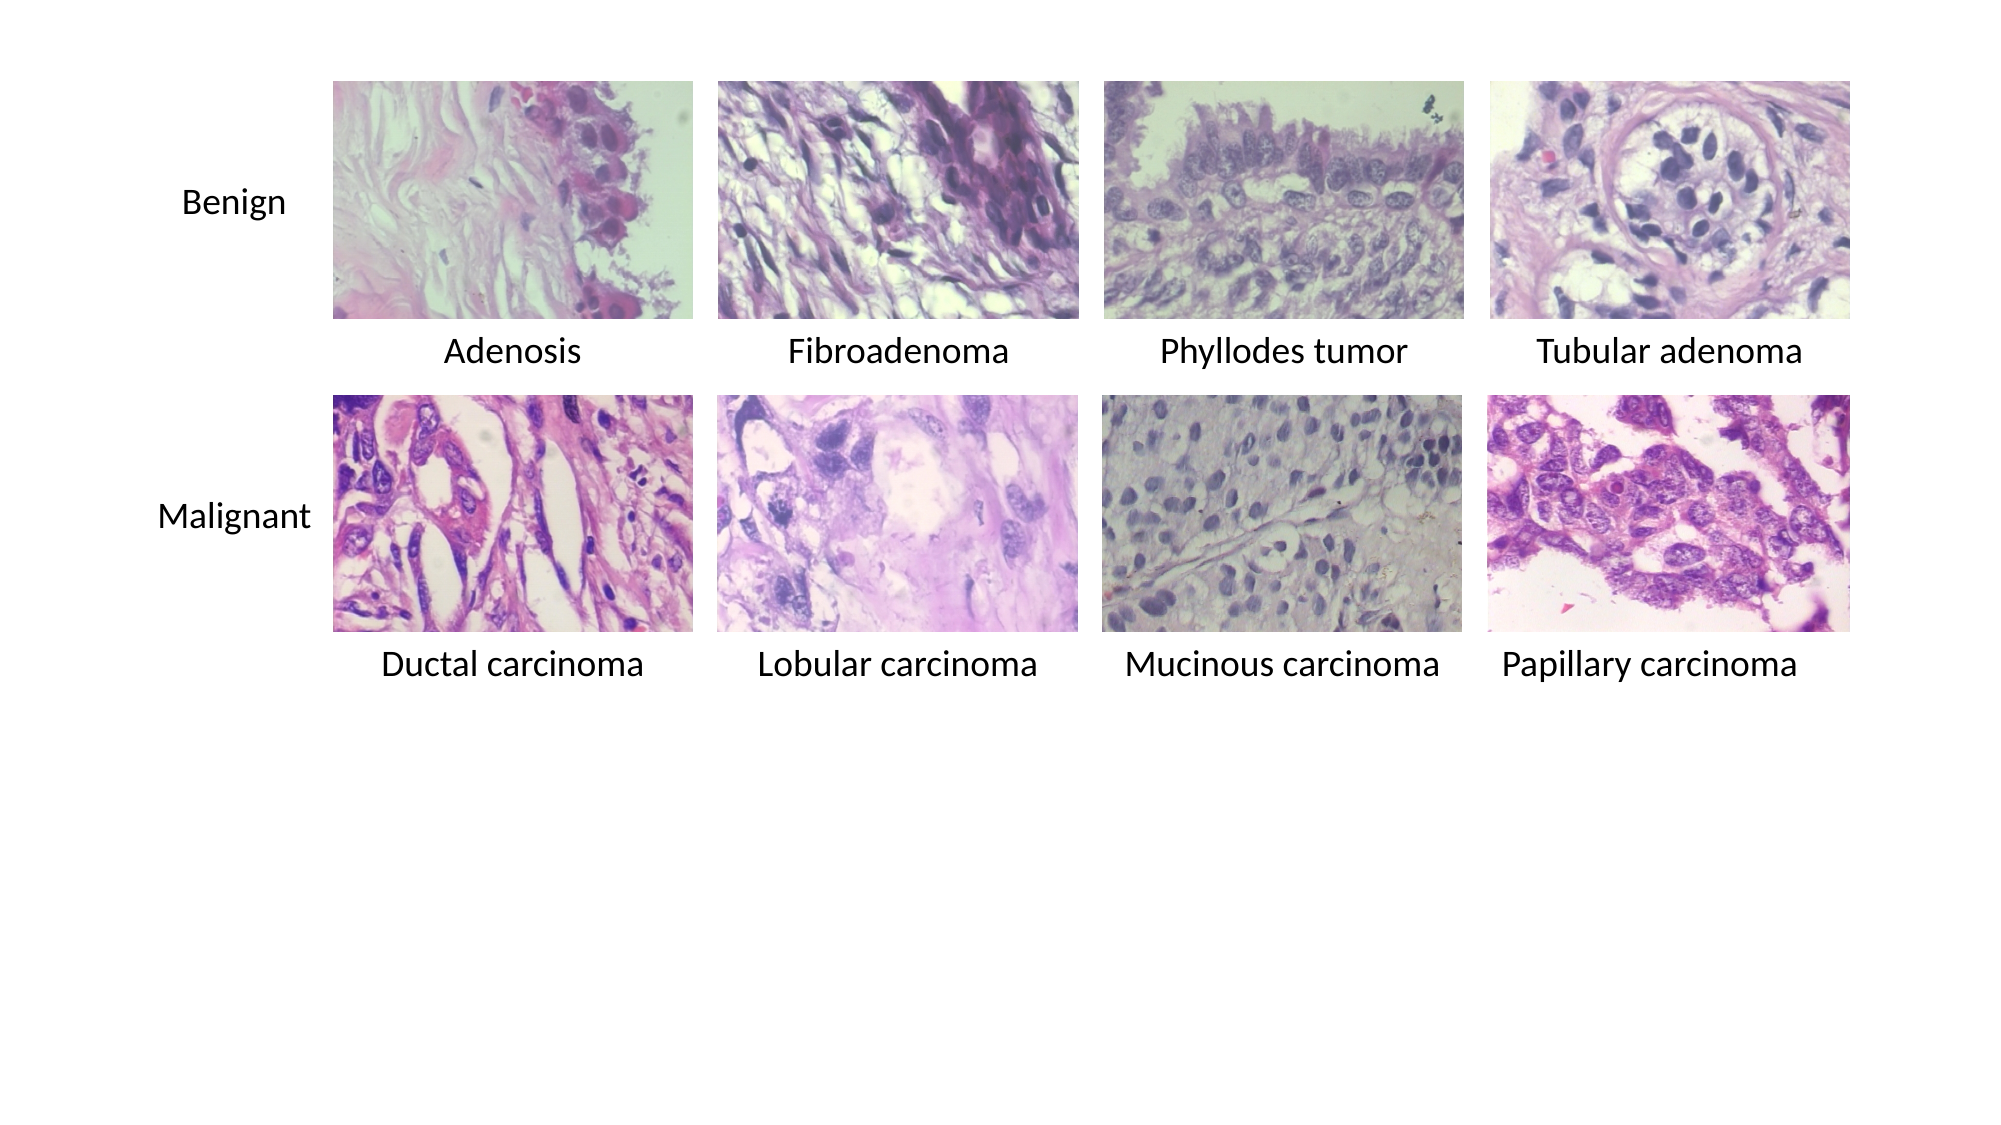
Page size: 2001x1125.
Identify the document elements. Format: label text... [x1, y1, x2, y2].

text_box Tubular adenoma [1490, 319, 1850, 378]
picture [717, 395, 1078, 632]
text_box Benign [135, 169, 333, 230]
text_box Papillary carcinoma [1487, 632, 1850, 692]
picture [1486, 395, 1850, 632]
text_box Mucinous carcinoma [1078, 632, 1487, 692]
picture [1104, 81, 1464, 319]
picture [333, 395, 693, 632]
text_box Lobular carcinoma [717, 632, 1078, 692]
text_box Ductal carcinoma [333, 632, 693, 692]
text_box Fibroadenoma [719, 319, 1079, 378]
picture [1102, 395, 1462, 632]
text_box Malignant [135, 483, 333, 544]
text_box Adenosis [333, 319, 693, 378]
text_box Phyllodes tumor [1104, 319, 1464, 378]
picture [1490, 81, 1850, 319]
picture [718, 81, 1079, 319]
picture [333, 81, 693, 319]
